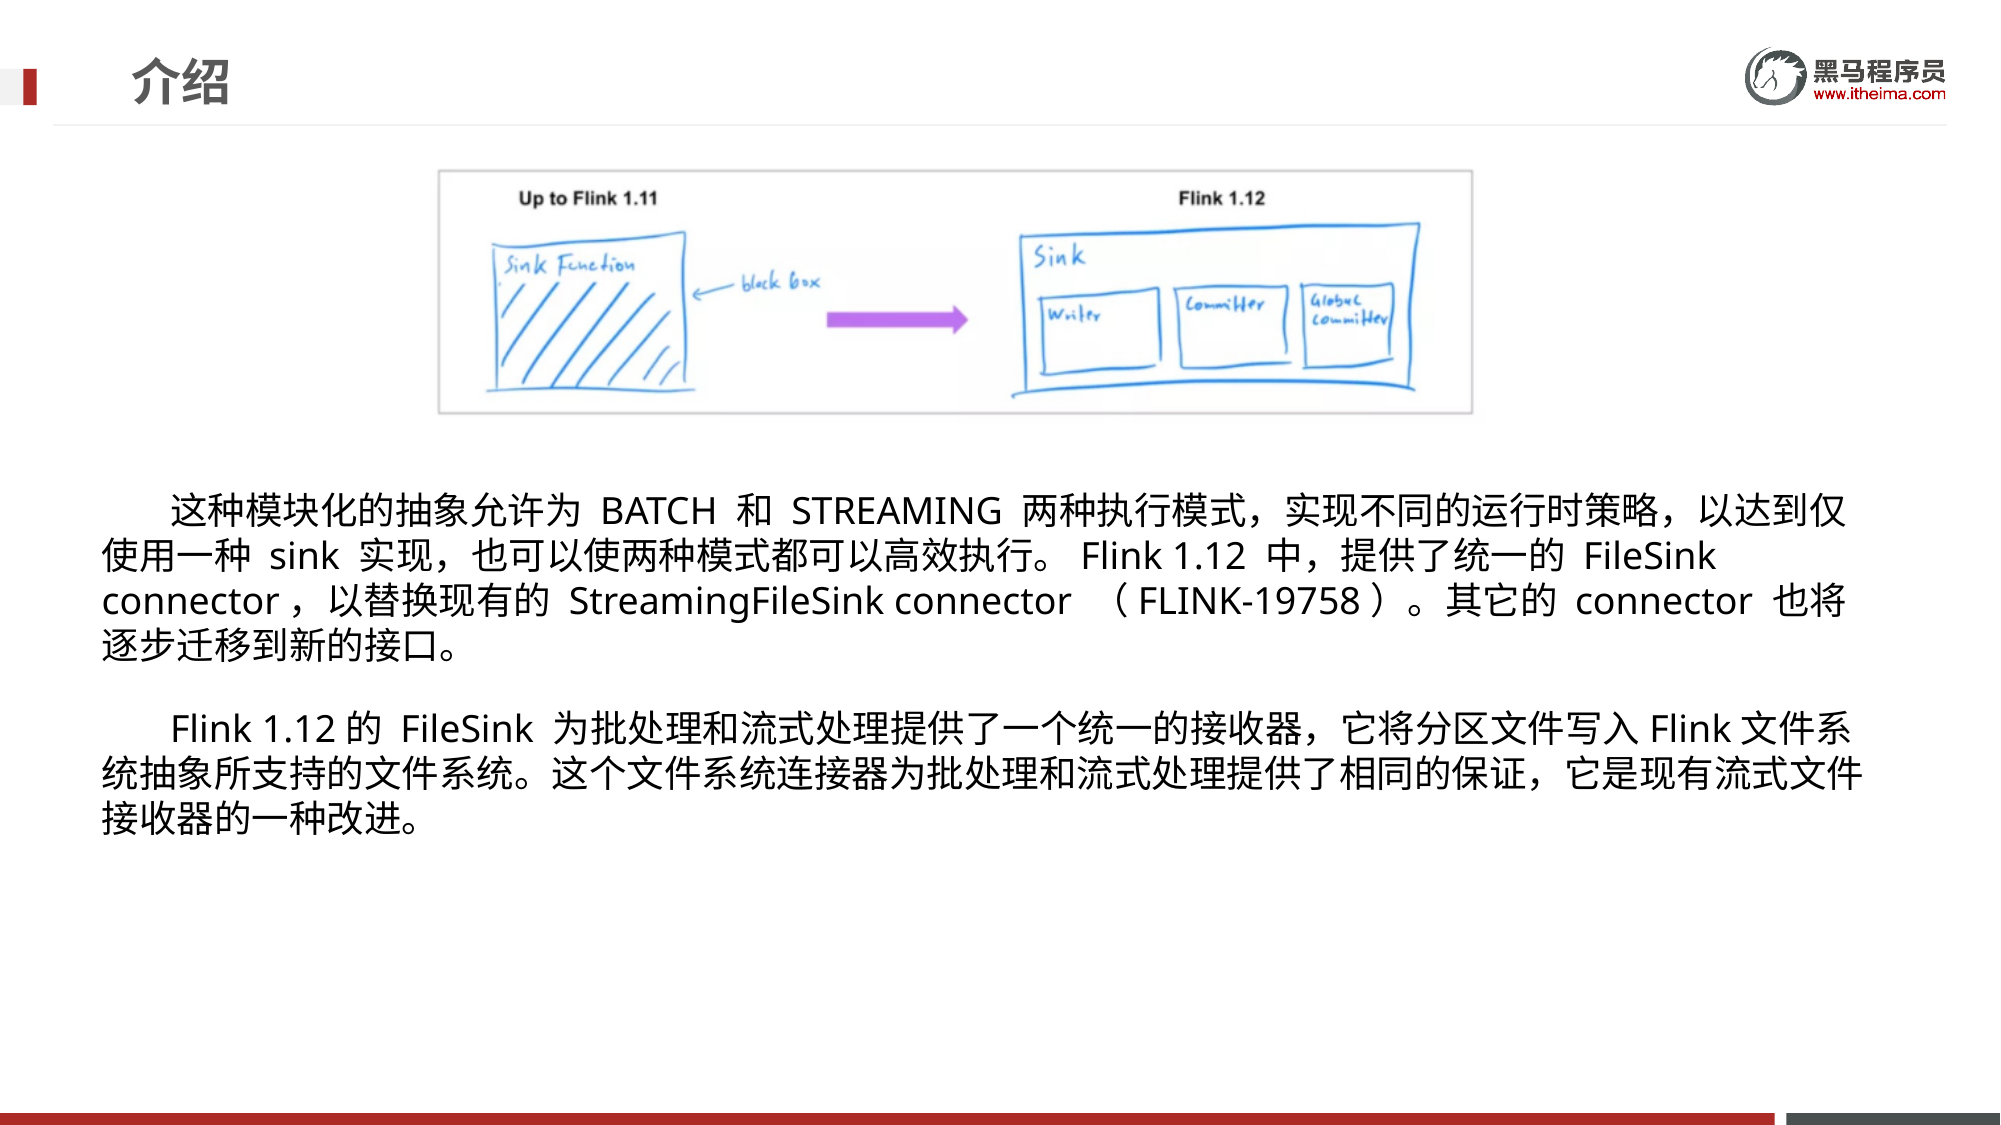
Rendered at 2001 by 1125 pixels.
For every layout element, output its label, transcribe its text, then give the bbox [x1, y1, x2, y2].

picture [1744, 46, 1946, 106]
title 介绍 [116, 38, 1556, 124]
picture [423, 154, 1492, 428]
text_box 这种模块化的抽象允许为 BATCH 和 STREAMING 两种执行模式，实现不同的运行时策略，以达到仅使用一种 sink 实现，也可以使两种模式都可以高效执行。Flink 1.12 中，提供了统一的 FileSink connector，以替换现有的 StreamingFileSink connector （FLINK-19758）。其它的 connector 也将逐步迁移到新的接口。 Flink 1.12的 FileSink 为批处理和流式处理提供了一个统一的接收器，它将分区文件写入Flink文件系统抽象所支持的文件系统。这个文件系统连接器为批处理和流式处理提供了相同的保证，它是现有流式文件接收器的一种改进。 [86, 479, 1887, 848]
